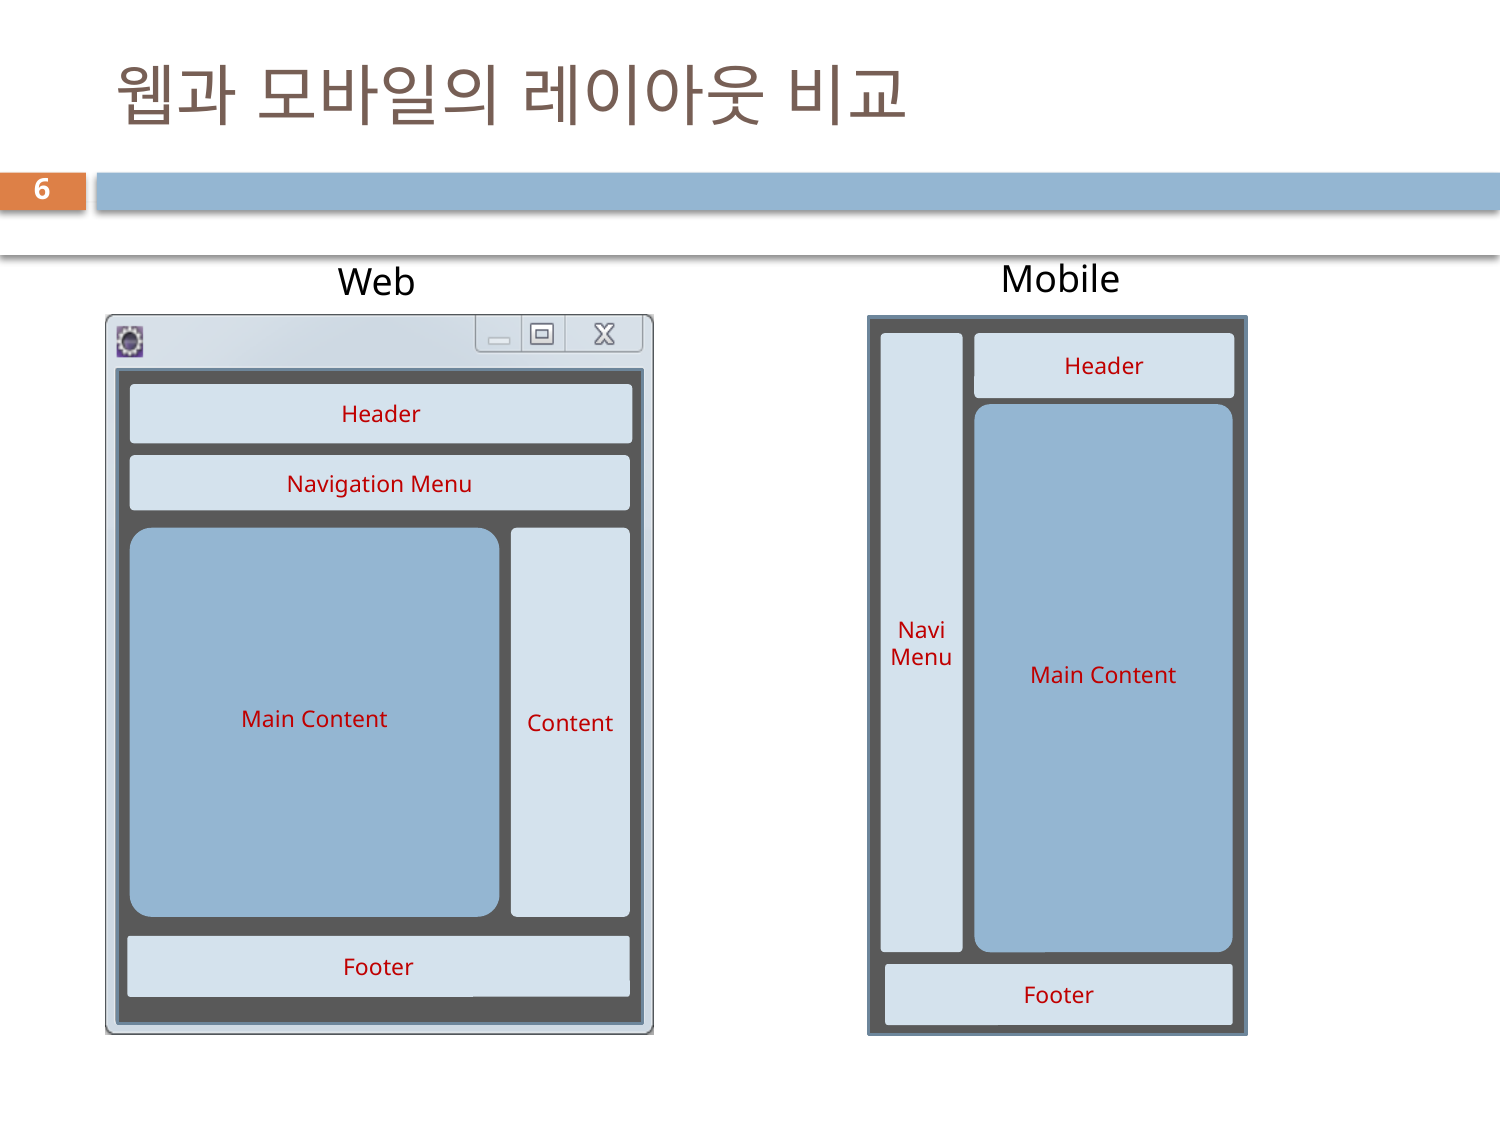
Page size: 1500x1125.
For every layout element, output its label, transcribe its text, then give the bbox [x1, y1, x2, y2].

slide_number 6 [0, 170, 87, 211]
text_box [104, 314, 654, 1036]
text_box Web [322, 250, 431, 311]
title 웹과 모바일의 레이아웃 비교 [100, 37, 1438, 149]
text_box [867, 316, 1247, 1036]
text_box Mobile [985, 247, 1136, 307]
